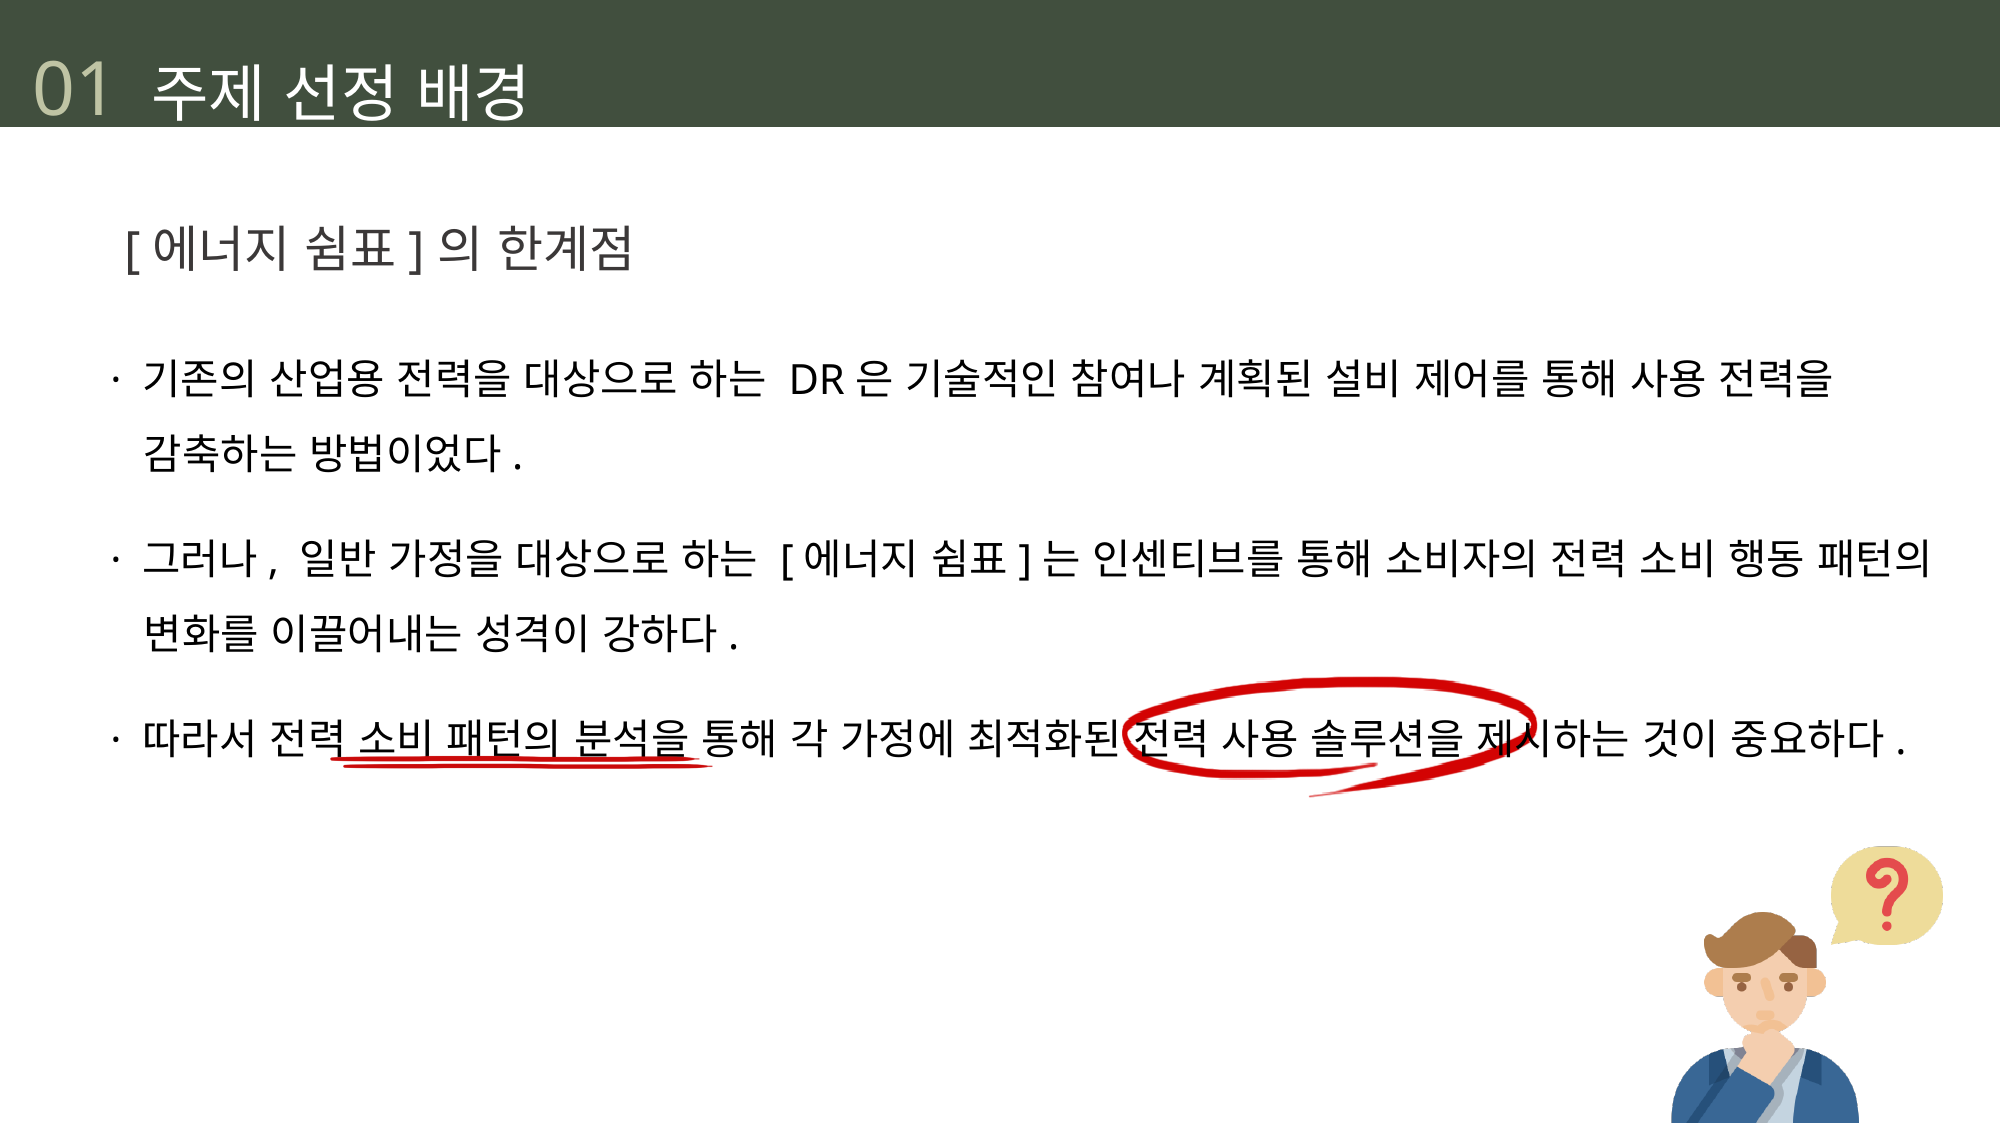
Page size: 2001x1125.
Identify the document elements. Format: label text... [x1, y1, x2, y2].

text_box 주제 선정 배경 [134, 42, 657, 138]
text_box [0, 0, 2000, 128]
picture [293, 626, 729, 841]
text_box · 기존의 산업용 전력을 대상으로 하는 DR은 기술적인 참여나 계획된 설비 제어를 통해 사용 전력을 감축하는 방법이었다. · 그러나, 일반 가정을 대상으로 하는 [에너지 쉼표]는 인센티브를 통해 소비자의 전력 소비 행동 패턴의 변화를 이끌어내는 성격이 강하다. · 따라서 전력 소비 패턴의 분석을 통해 각 가정에 최적화된 전력 사용 솔루션을 제시하는 것이 중요하다. [95, 320, 1960, 771]
picture [1657, 832, 1957, 1125]
text_box [에너지 쉼표]의 한계점 [109, 210, 650, 286]
picture [1089, 416, 1584, 994]
text_box 01 [17, 32, 134, 138]
